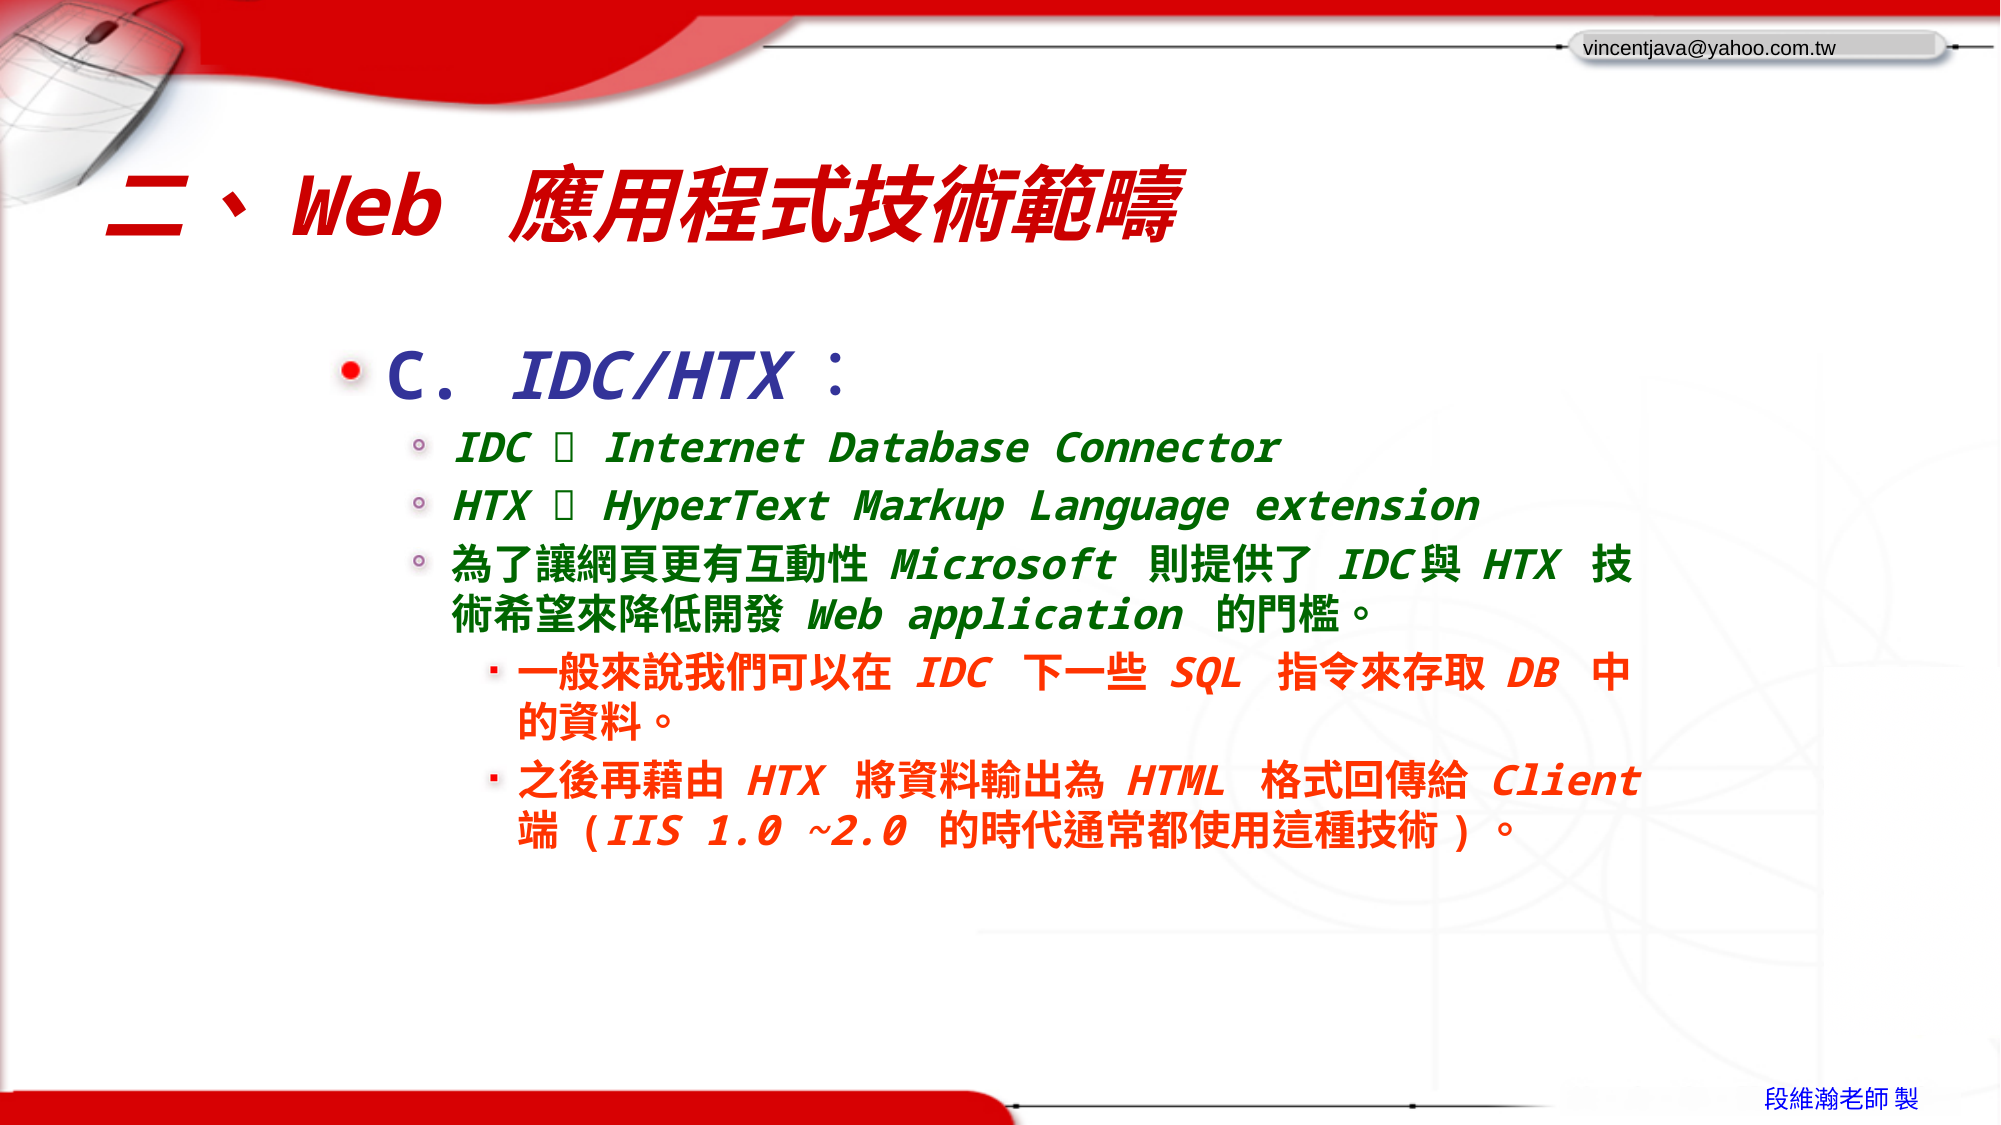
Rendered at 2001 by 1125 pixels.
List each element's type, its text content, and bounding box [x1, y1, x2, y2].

list C. IDC/HTX： IDC  Internet Database Connector HTX  HyperText Markup Language extension 為了讓網頁更有互動性 Microsoft 則提供了 IDC與 HTX 技術希望來降低開發 Web application 的門檻。 一般來說我們可以在 IDC 下一些 SQL 指令來存取 DB 中的資料。 之後再藉由 HTX 將資料輸出為 HTML 格式回傳給 Client 端 (IIS 1.0 ~2.0 的時代通常都使用這種技術)。 [314, 324, 1686, 1000]
picture [0, 0, 2001, 1125]
title 二、Web 應用程式技術範疇 [86, 136, 1887, 268]
